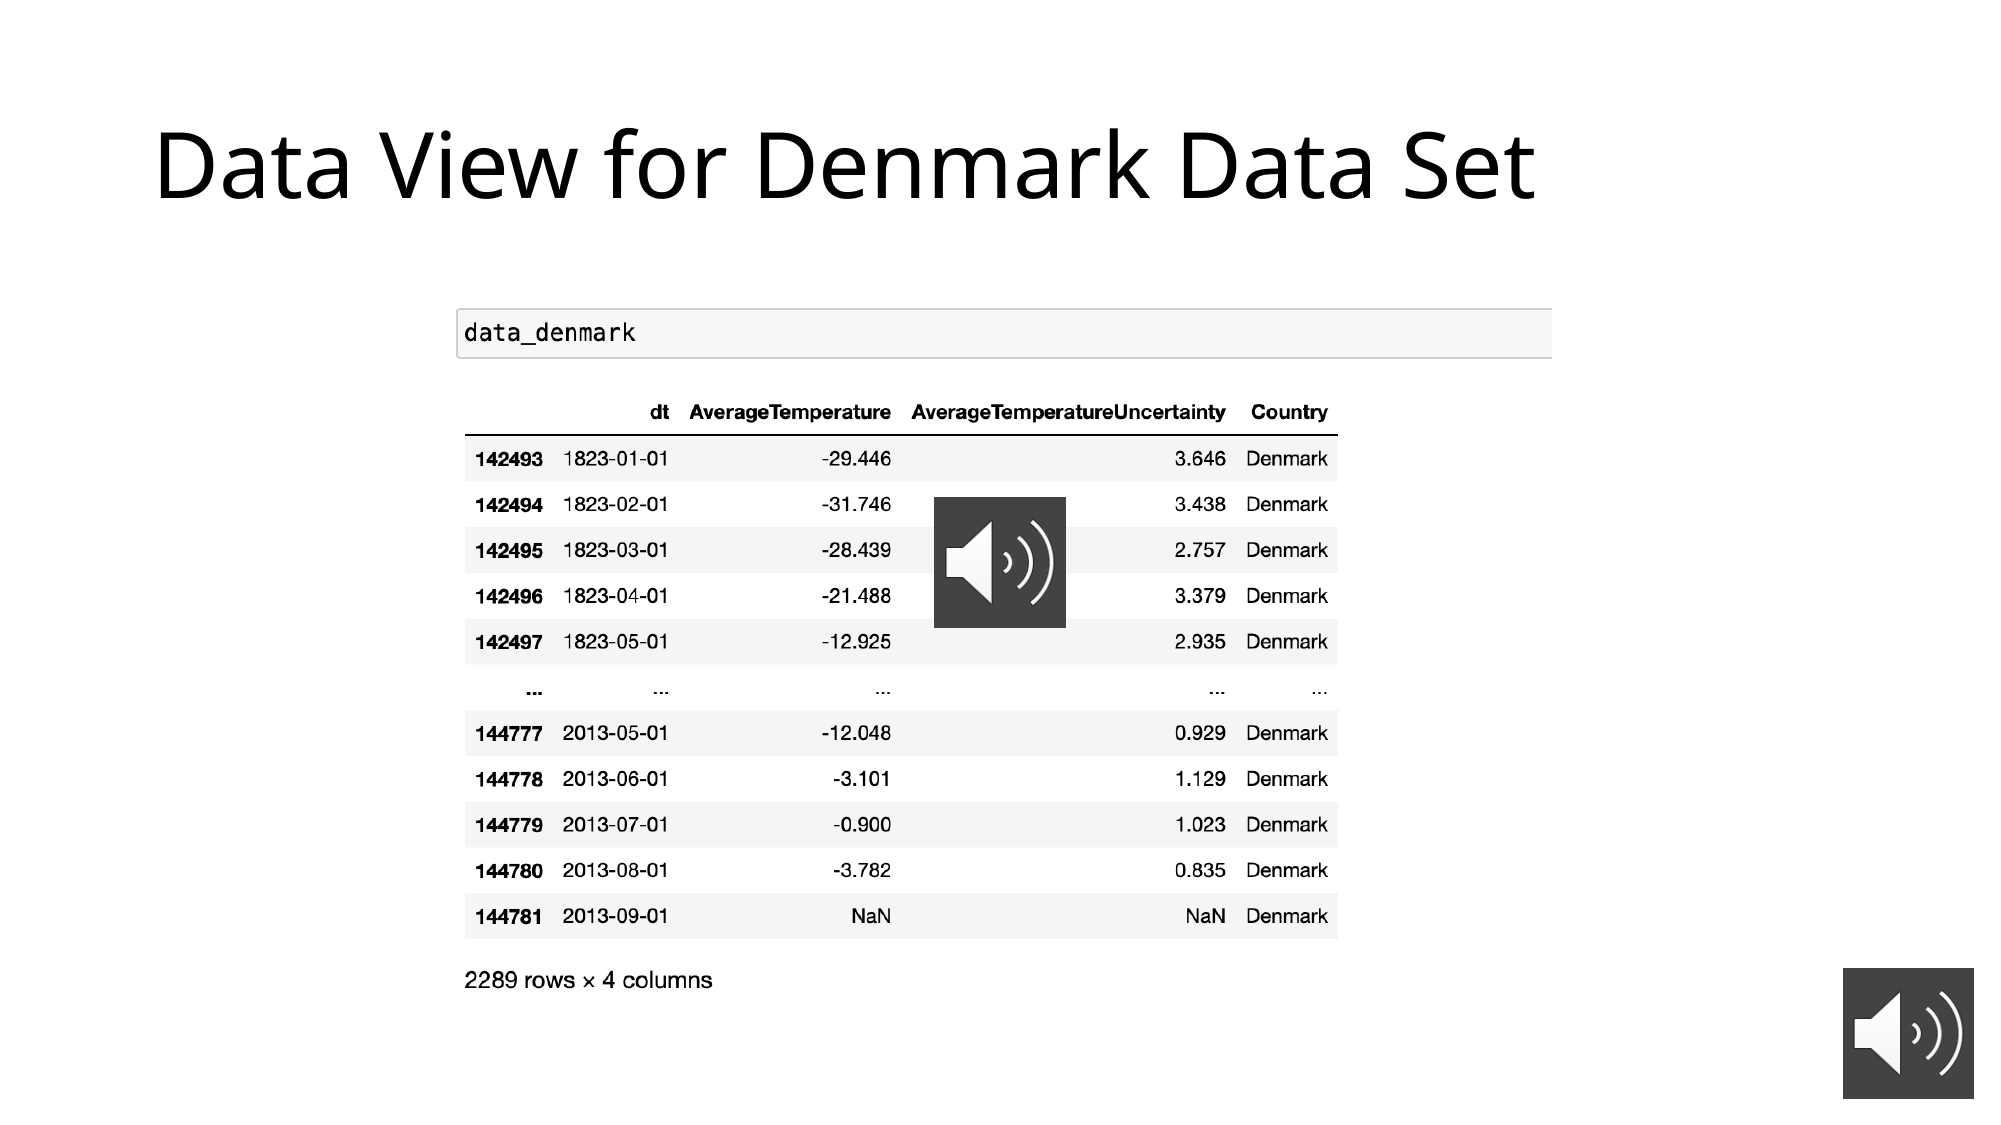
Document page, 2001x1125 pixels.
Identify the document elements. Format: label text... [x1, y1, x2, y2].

picture [1841, 966, 1975, 1100]
picture [933, 495, 1067, 630]
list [448, 299, 1552, 1014]
title Data View for Denmark Data Set [137, 59, 1863, 278]
